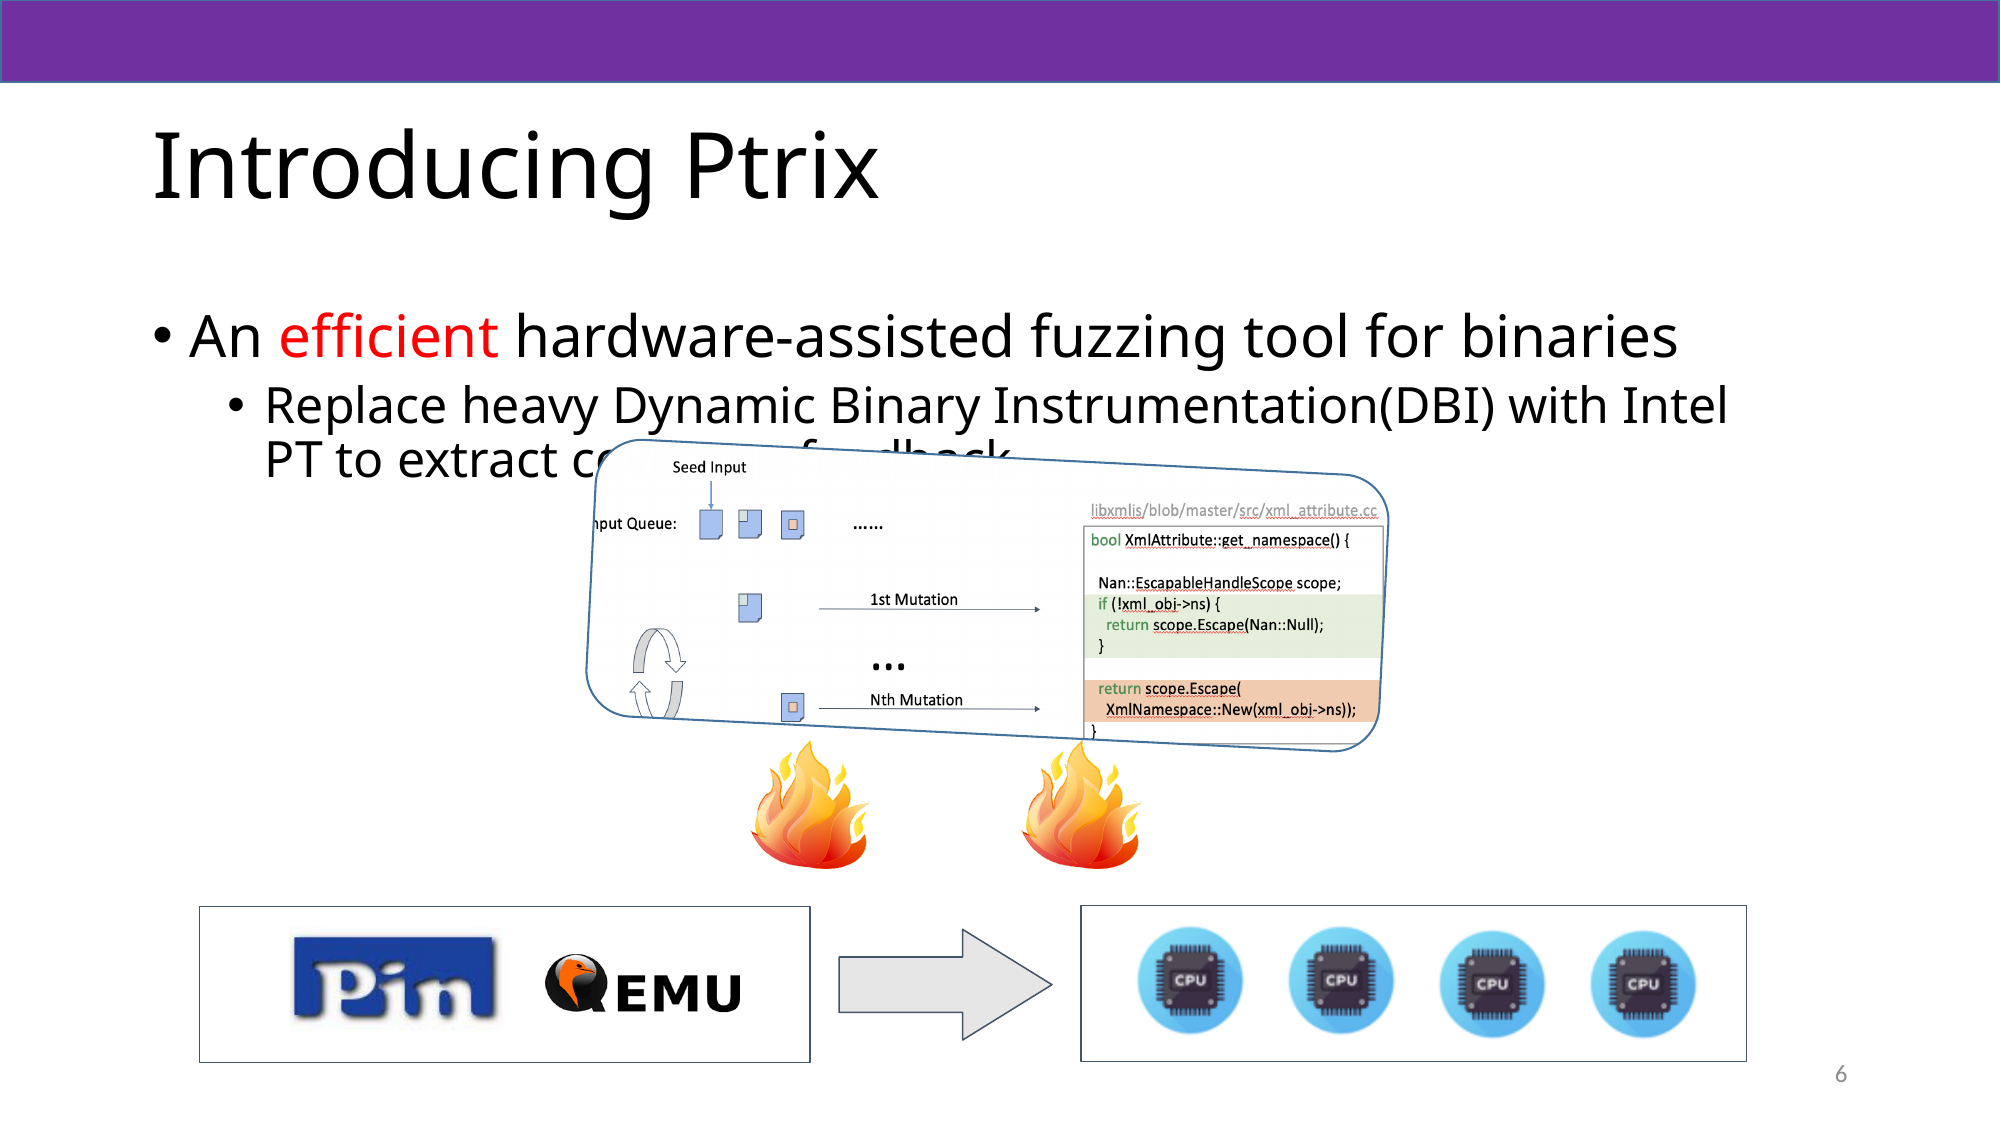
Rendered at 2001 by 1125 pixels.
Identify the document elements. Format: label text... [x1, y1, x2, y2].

list An efficient hardware-assisted fuzzing tool for binaries Replace heavy Dynamic Binary Instrumentation(DBI) with Intel PT to extract coverage feedback [137, 299, 1763, 1014]
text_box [1081, 905, 1747, 1062]
slide_number 6 [1412, 1042, 1863, 1103]
text_box [0, 0, 2000, 82]
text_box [199, 906, 811, 1063]
text_box [839, 929, 1053, 1041]
text_box [585, 438, 1390, 753]
picture [750, 740, 870, 869]
picture [1021, 740, 1142, 869]
title Introducing Ptrix [137, 82, 1863, 278]
